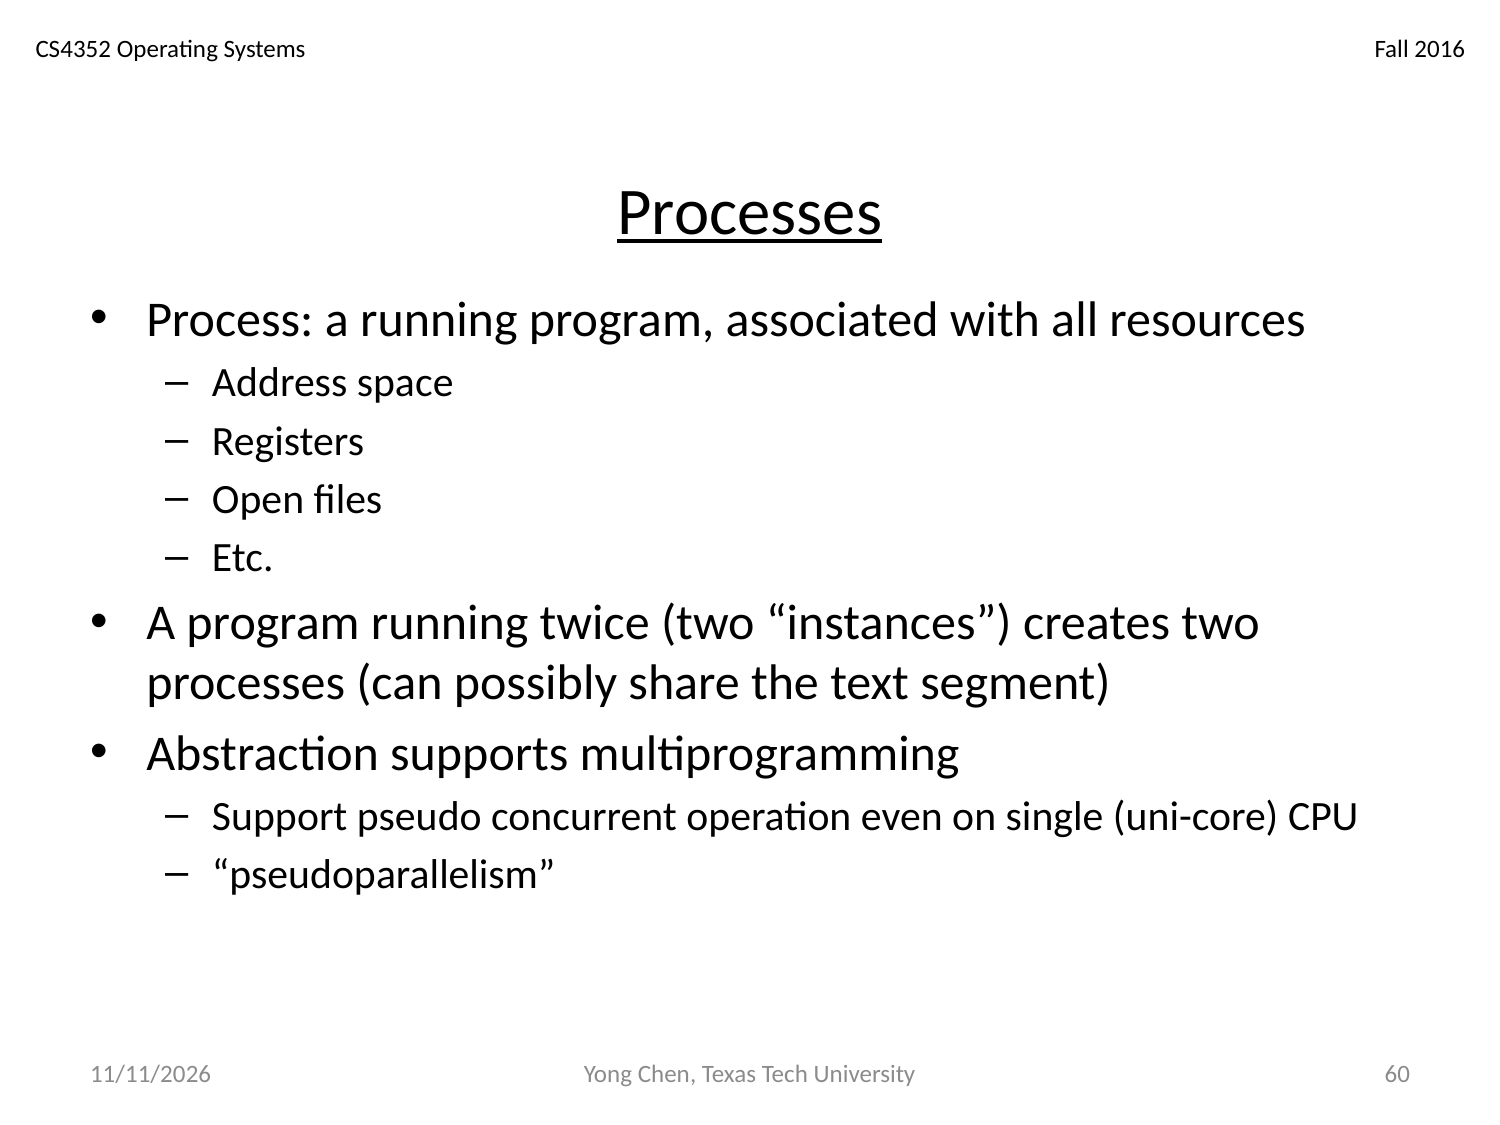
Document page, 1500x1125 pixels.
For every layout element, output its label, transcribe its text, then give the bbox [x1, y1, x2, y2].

title Processes [75, 160, 1425, 263]
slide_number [75, 1042, 425, 1103]
footer Yong Chen, Texas Tech University [512, 1042, 988, 1103]
list Process: a running program, associated with all resources Address space Registers Open files Etc. A program running twice (two “instances”) creates two processes (can possibly share the text segment) Abstraction supports multiprogramming Support pseudo concurrent operation even on single (uni-core) CPU “pseudoparallelism” [75, 279, 1425, 1029]
slide_number 60 [1074, 1042, 1425, 1103]
